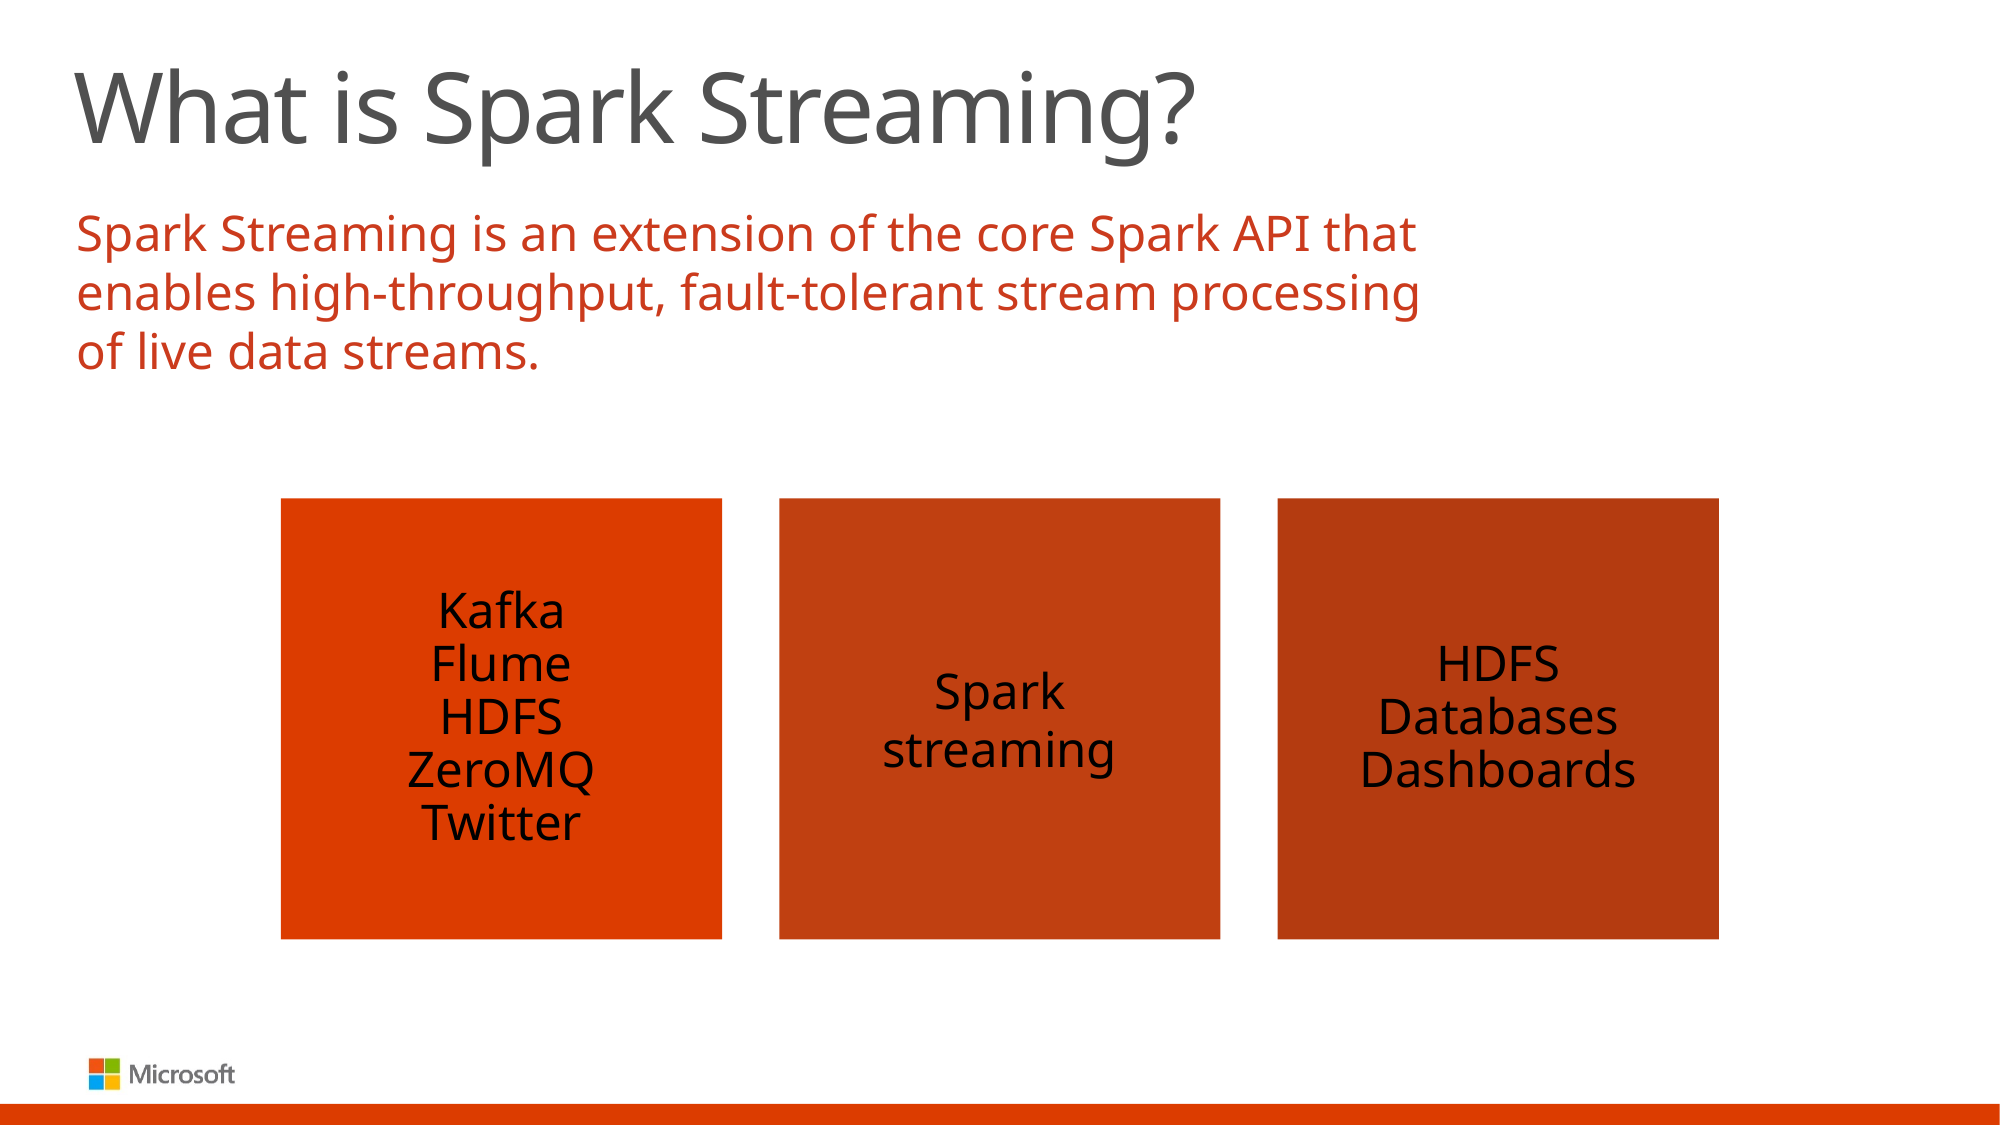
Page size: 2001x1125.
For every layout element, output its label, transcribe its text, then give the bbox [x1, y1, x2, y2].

title What is Spark Streaming? [0, 43, 2000, 196]
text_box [280, 498, 1720, 940]
picture [85, 1055, 240, 1095]
text_box Spark Streaming is an extension of the core Spark API that enables high-throughput, fault-tolerant stream processing of live data streams. [0, 194, 1444, 387]
